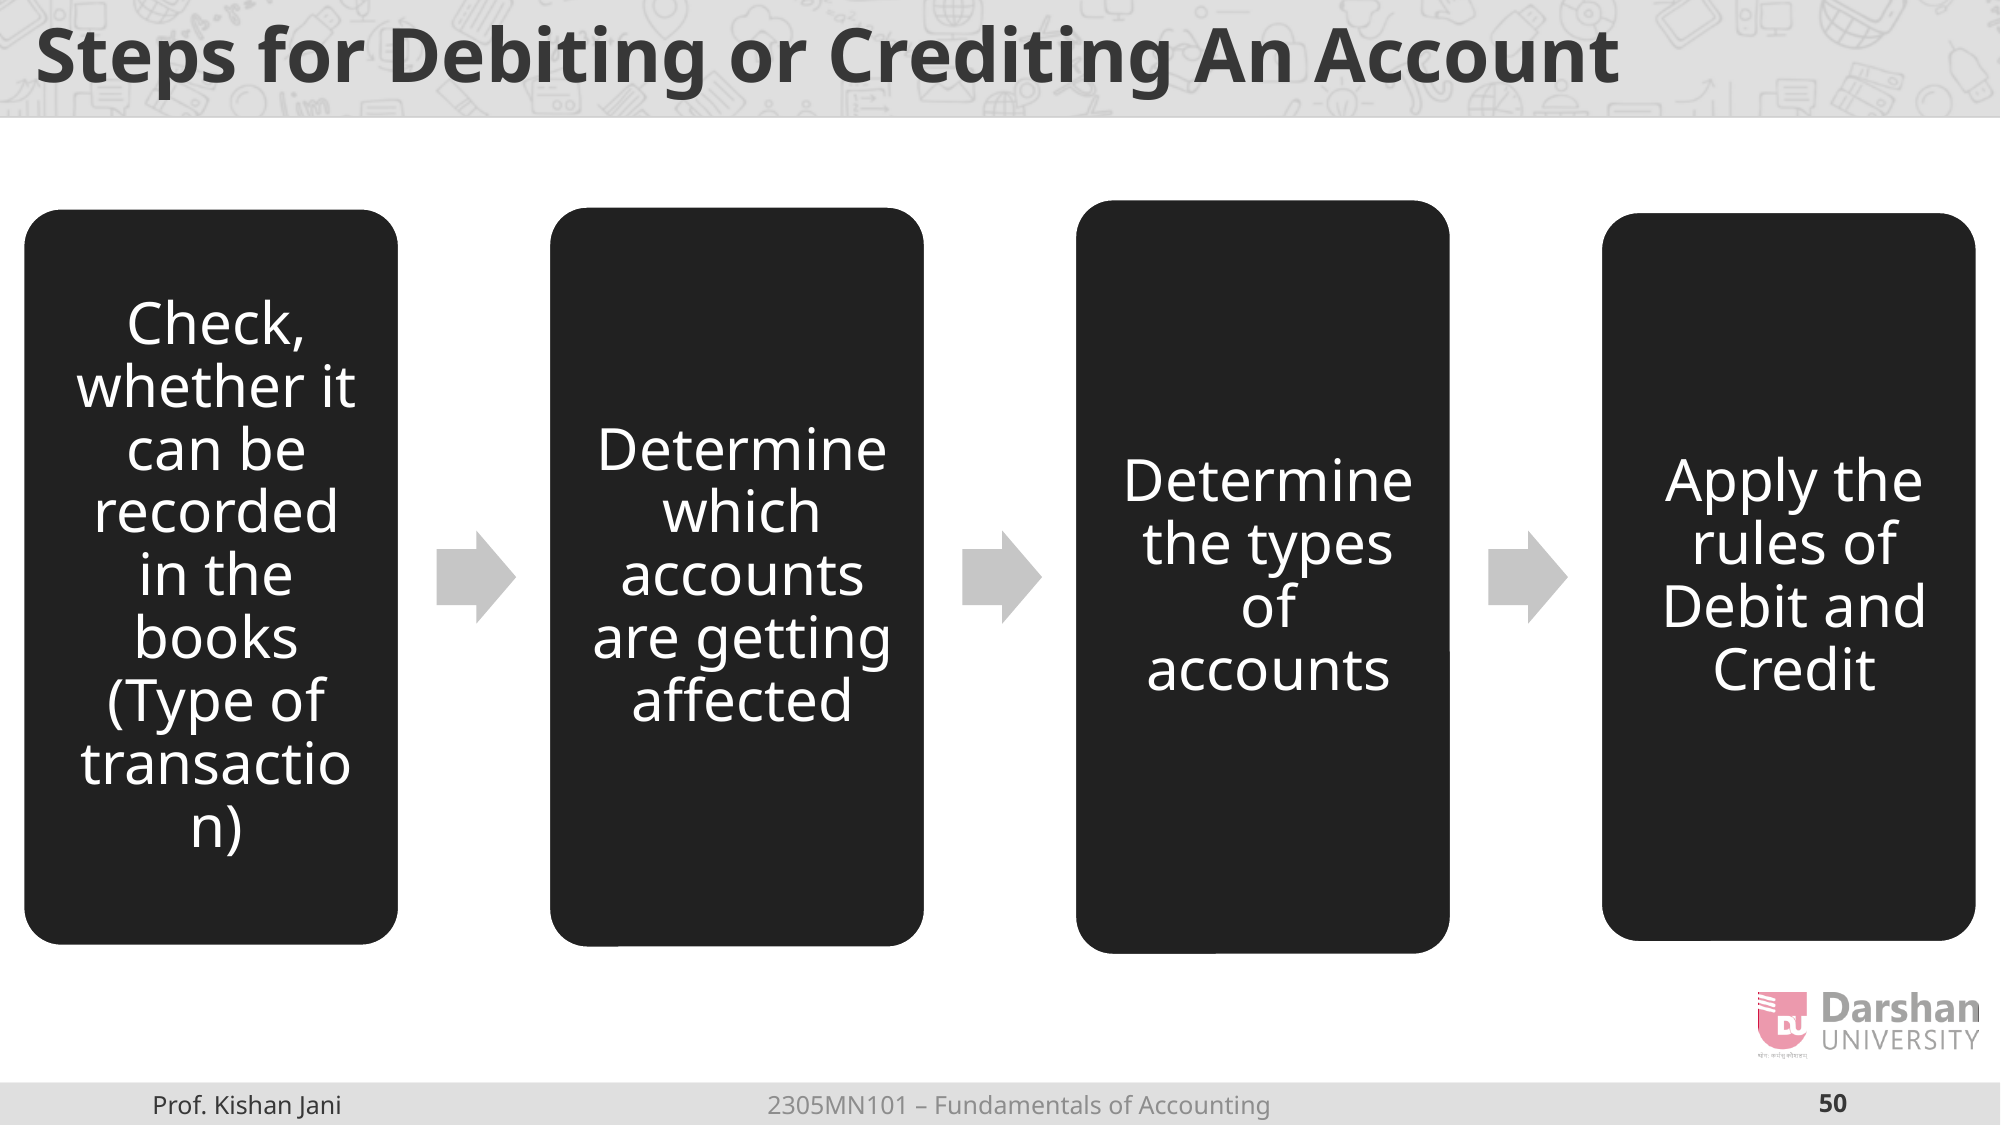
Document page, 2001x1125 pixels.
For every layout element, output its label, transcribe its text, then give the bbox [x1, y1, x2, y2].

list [21, 206, 1979, 948]
title Steps for Debiting or Crediting An Account [0, 0, 2000, 117]
